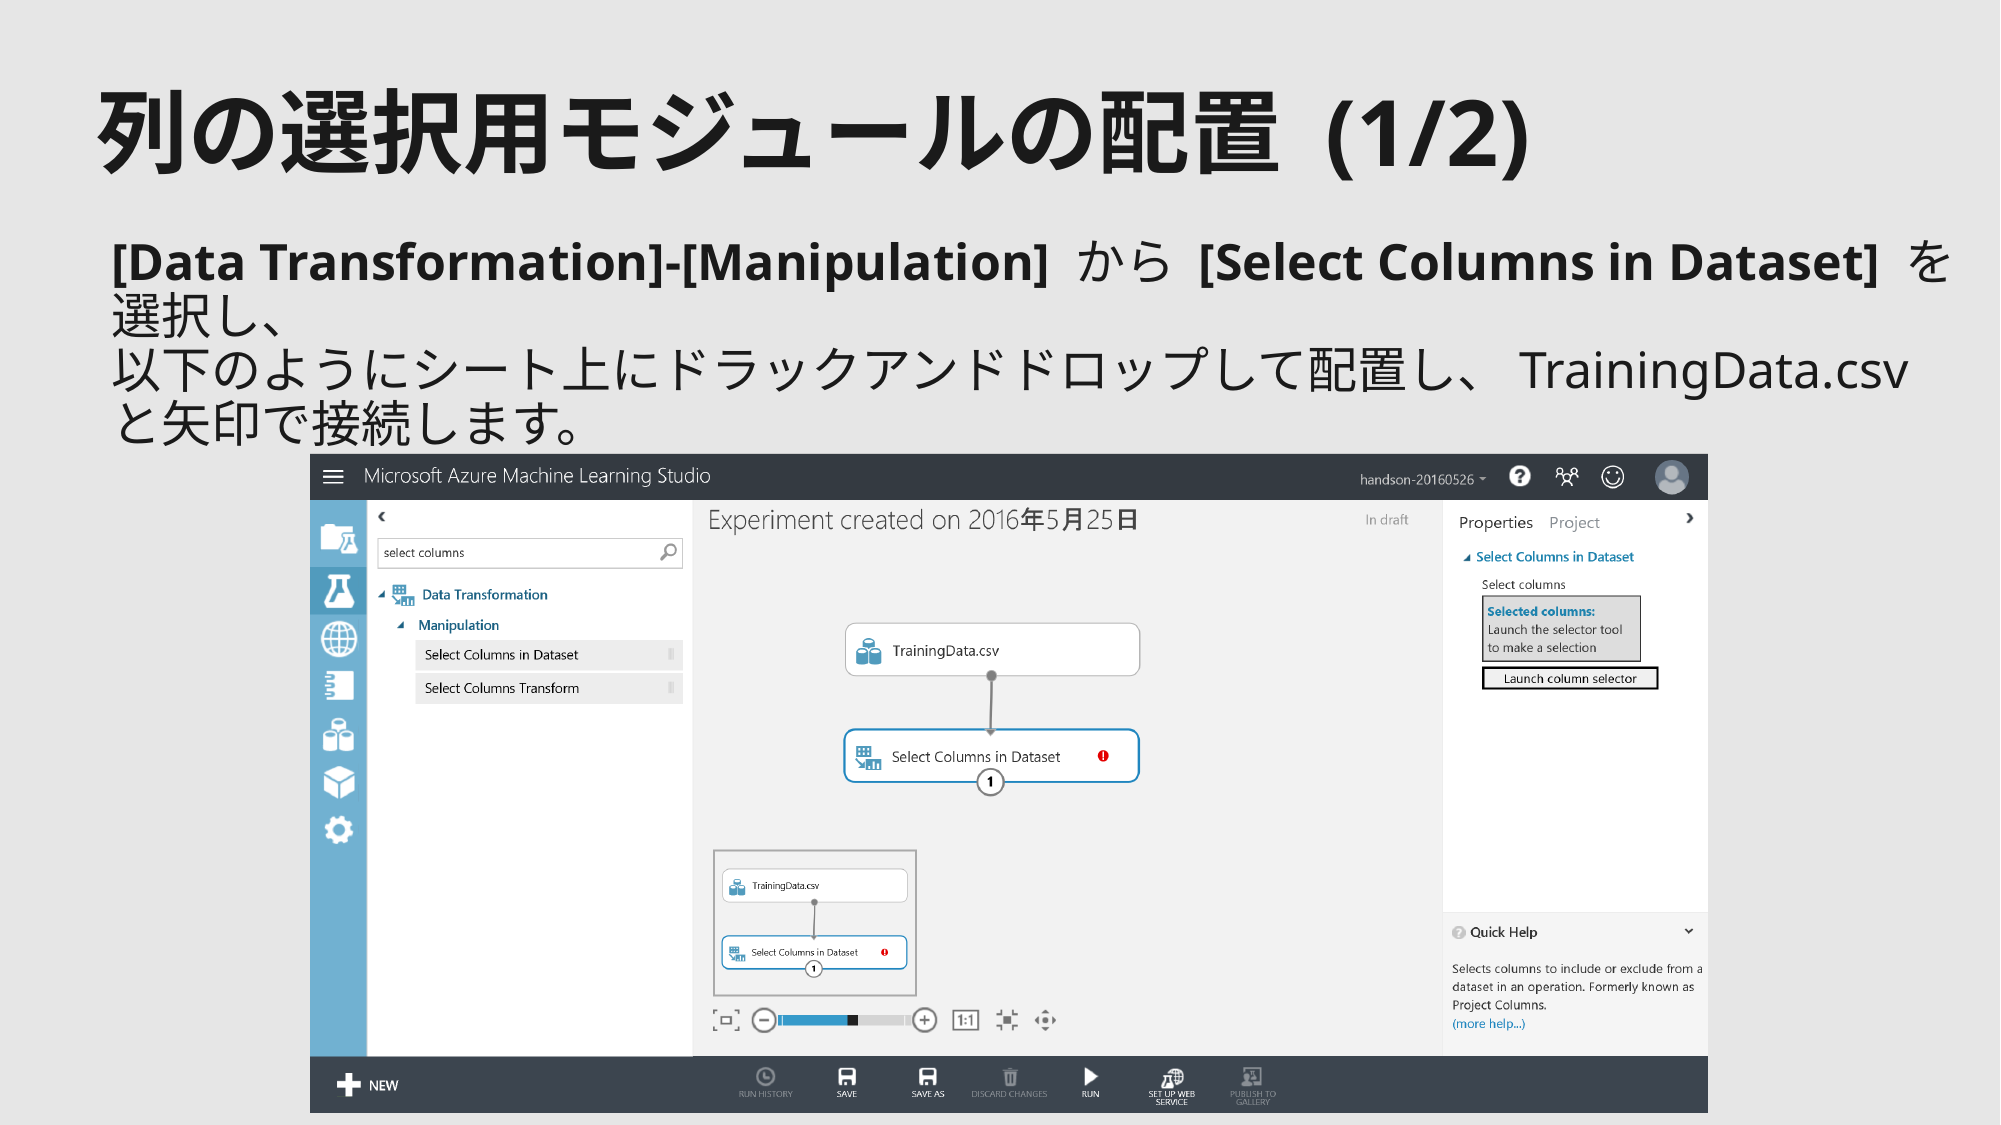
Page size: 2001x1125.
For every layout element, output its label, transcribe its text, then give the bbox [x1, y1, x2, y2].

text_box [Data Transformation]-[Manipulation] から [Select Columns in Dataset] を選択し、 以下のようにシート上にドラックアンドドロップして配置し、TrainingData.csv と矢印で接続します。 [96, 229, 1990, 369]
picture [310, 453, 1708, 1113]
title 列の選択用モジュールの配置 (1/2) [96, 75, 1904, 187]
